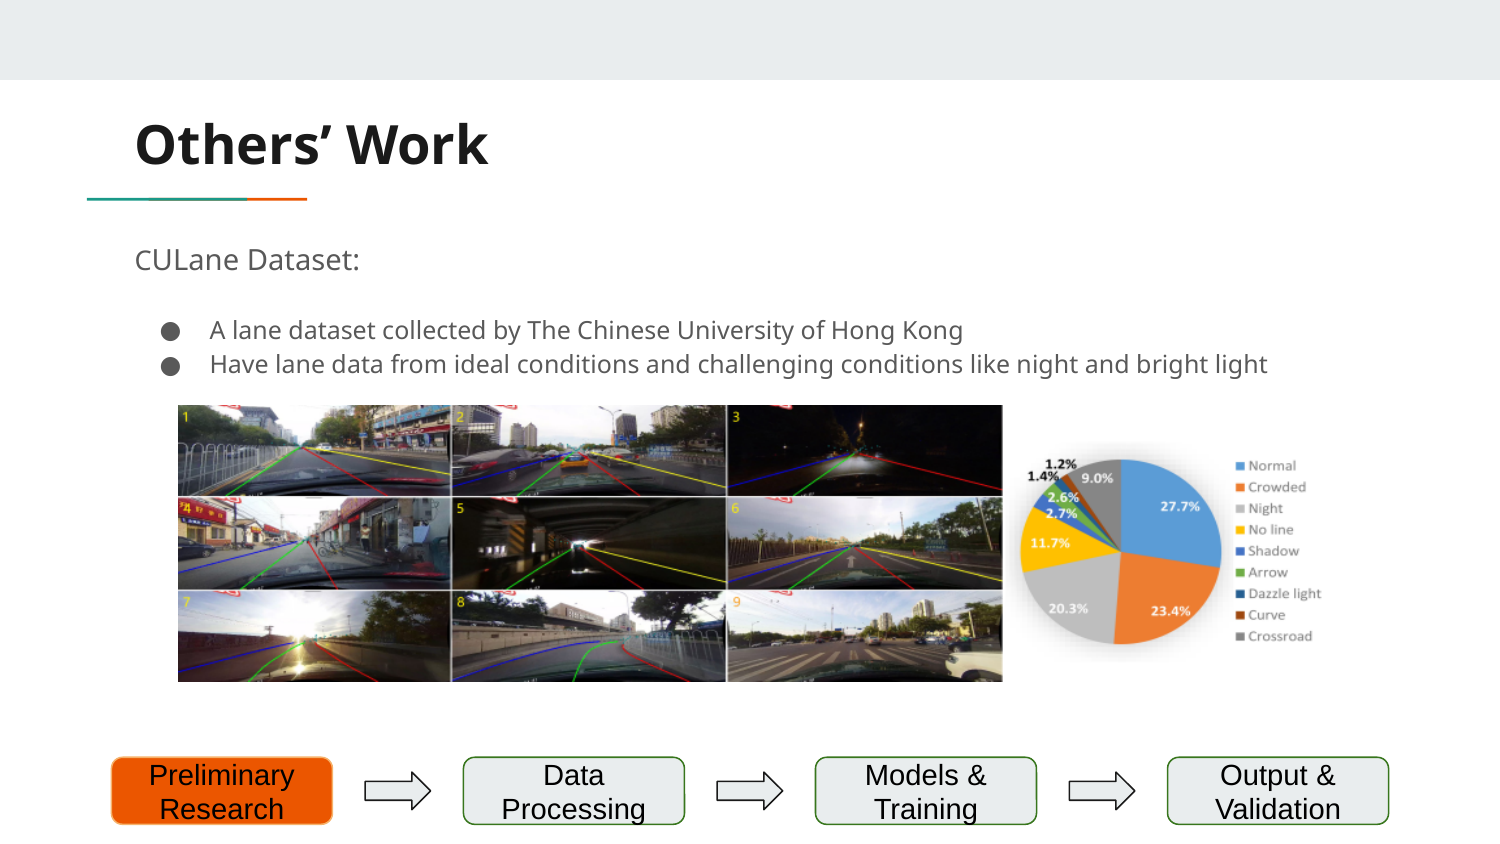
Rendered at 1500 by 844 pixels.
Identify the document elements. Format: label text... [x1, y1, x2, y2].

list CULane Dataset: A lane dataset collected by The Chinese University of Hong Kong Have lane data from ideal conditions and challenging conditions like night and bright light [119, 221, 1397, 406]
picture [178, 404, 1323, 682]
title Others’ Work [119, 95, 1381, 183]
text_box [1069, 772, 1135, 810]
text_box [365, 772, 431, 810]
text_box [717, 772, 783, 810]
text_box Preliminary Research [111, 757, 333, 825]
text_box Models & Training [815, 757, 1037, 825]
text_box Data Processing [463, 757, 685, 825]
text_box Output & Validation [1167, 757, 1389, 825]
